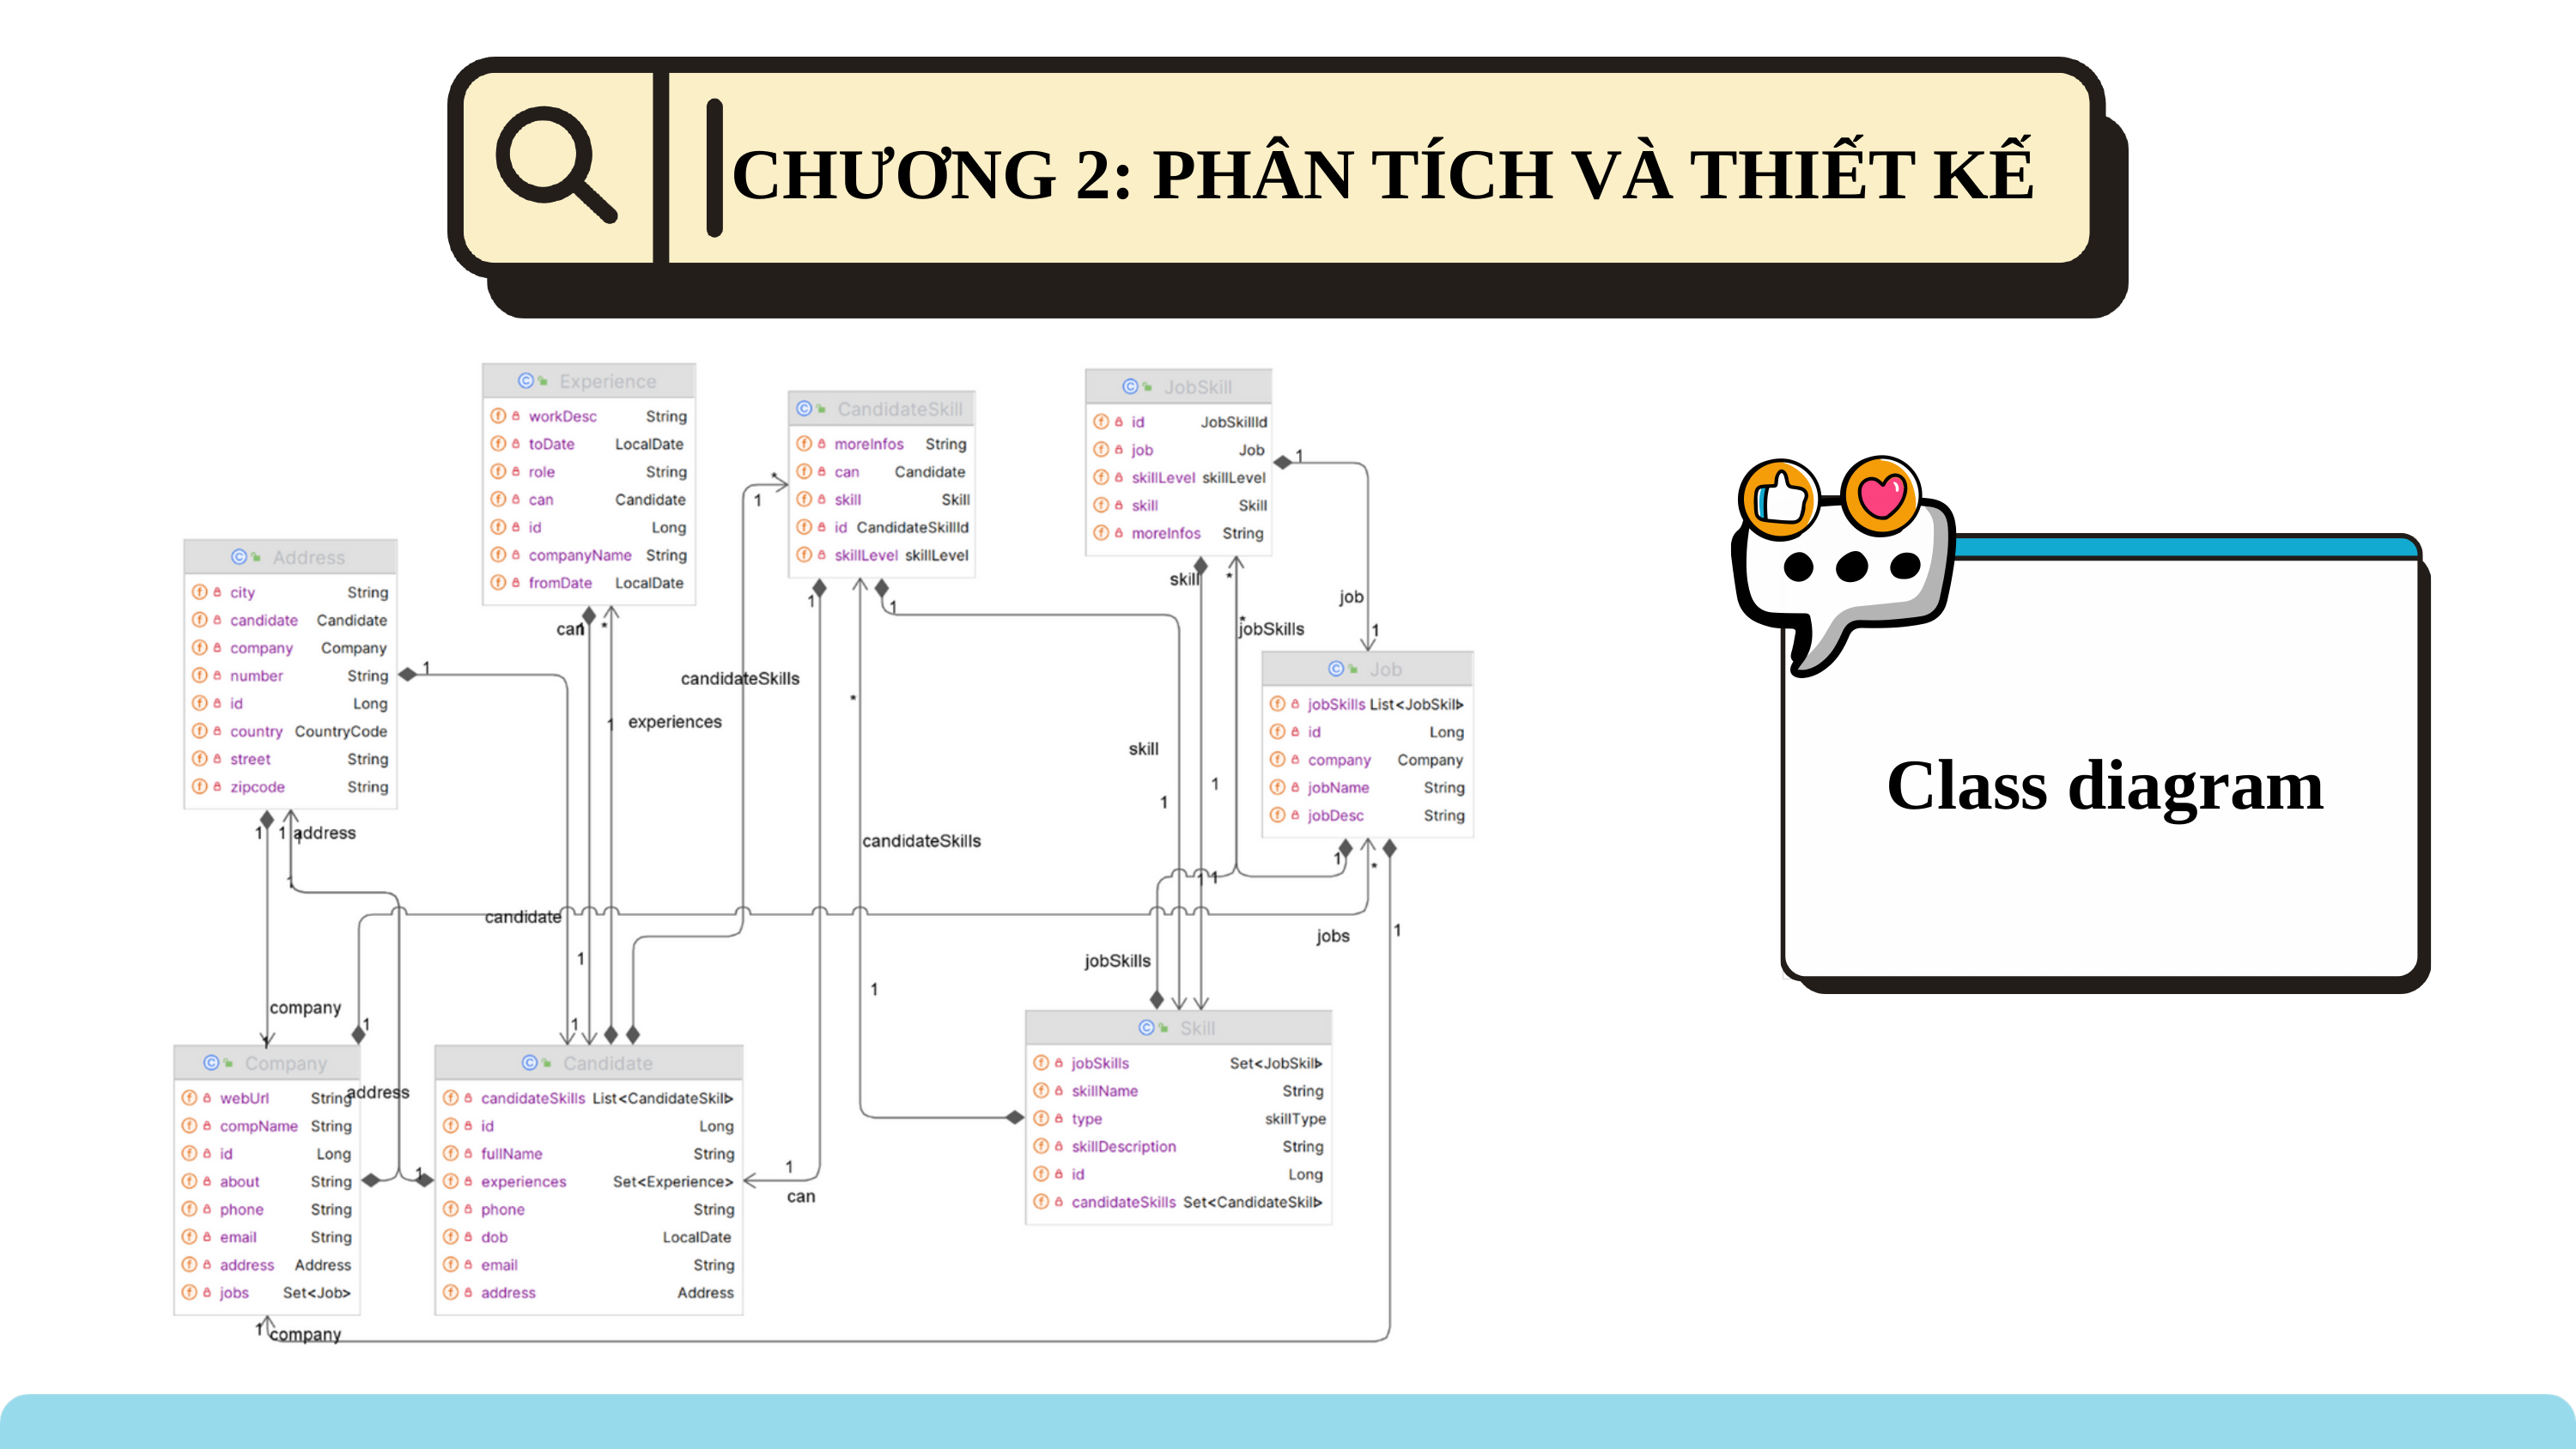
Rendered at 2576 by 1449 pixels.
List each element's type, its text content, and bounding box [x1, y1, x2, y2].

text_box Class diagram [1796, 723, 2415, 824]
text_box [1730, 454, 1958, 678]
text_box [447, 57, 2129, 318]
text_box [144, 334, 1601, 1378]
text_box [1780, 495, 2432, 994]
text_box CHƯƠNG 2: PHÂN TÍCH VÀ THIẾT KẾ [695, 112, 2092, 213]
text_box [0, 1394, 2576, 1449]
